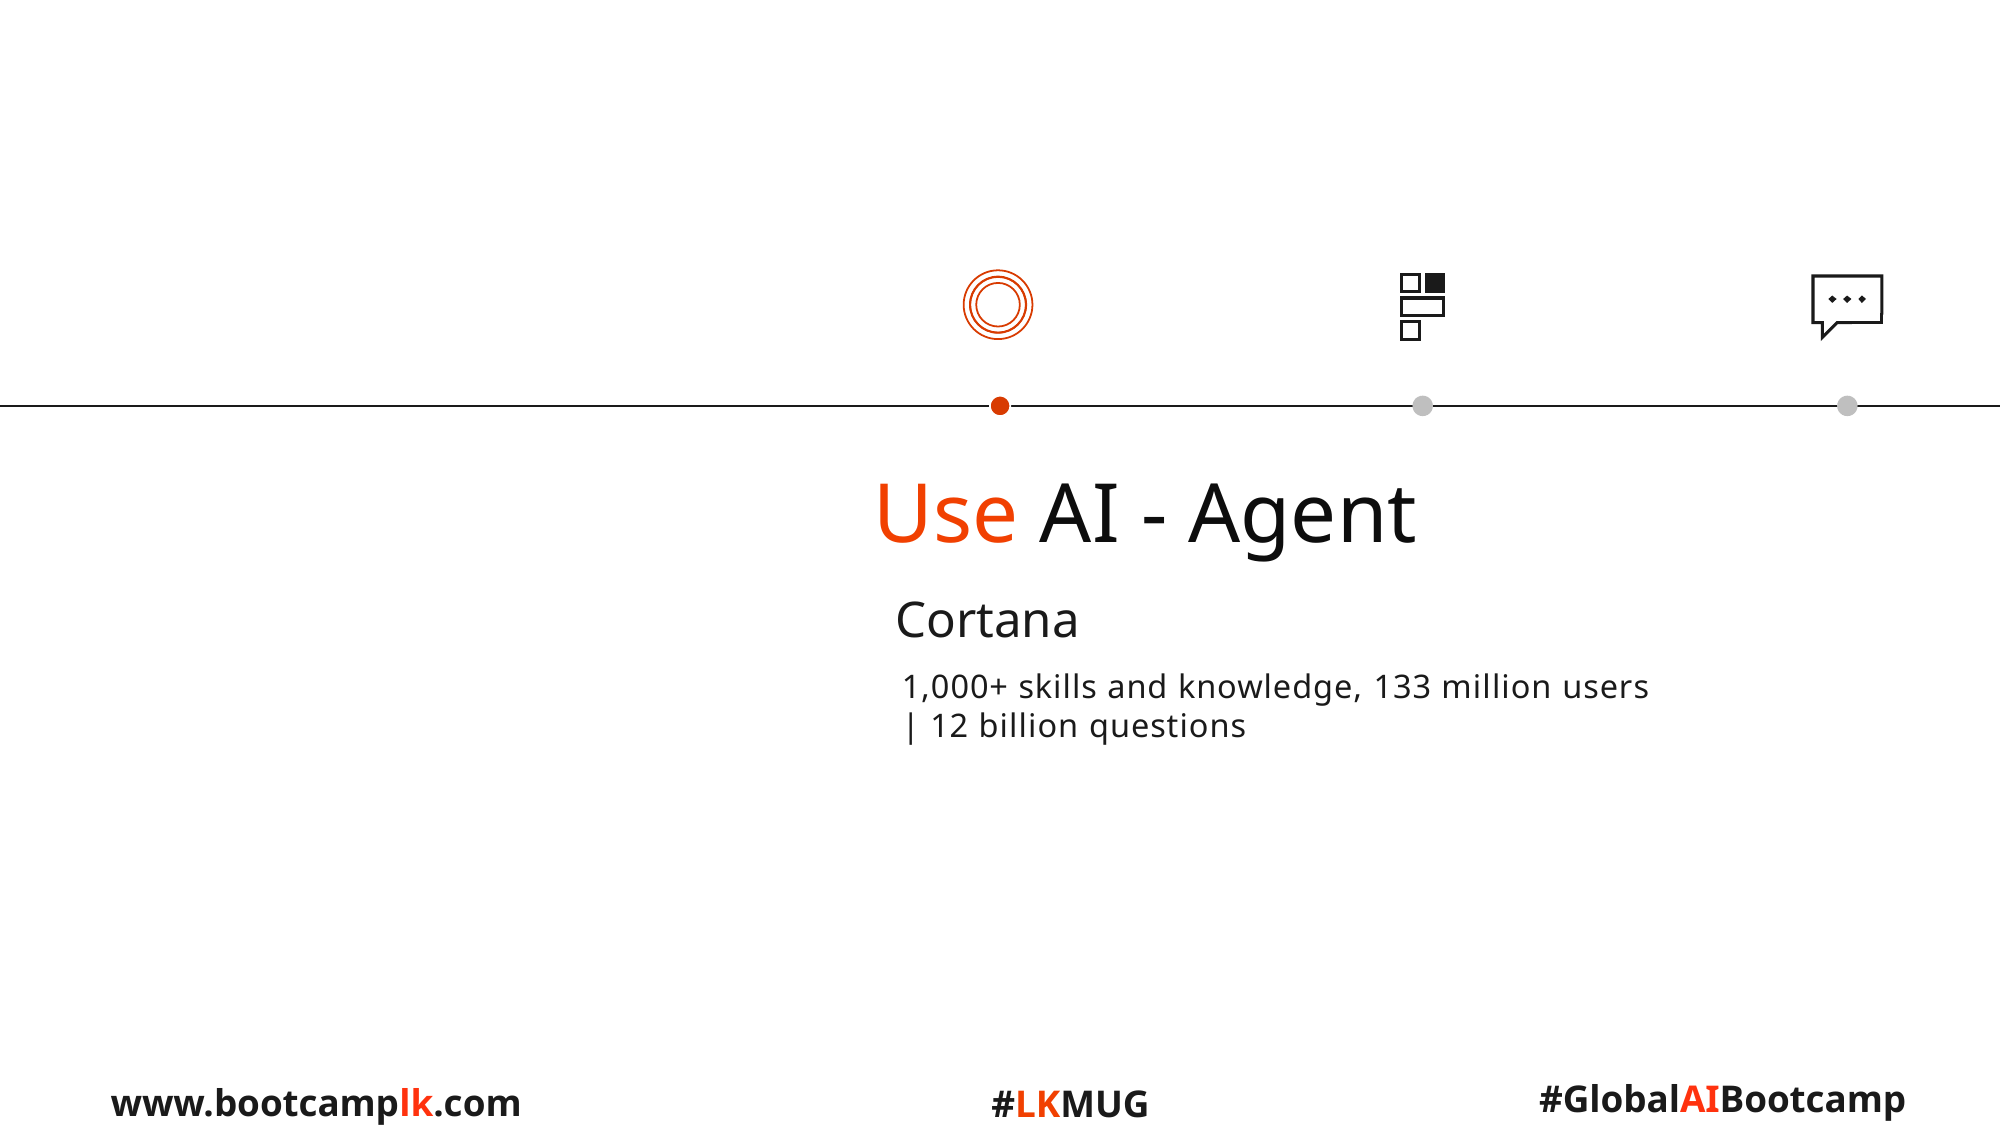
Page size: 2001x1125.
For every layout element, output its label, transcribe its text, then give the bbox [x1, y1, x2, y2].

text_box [1411, 394, 1434, 405]
text_box [989, 407, 1012, 417]
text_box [963, 270, 1033, 340]
text_box Use AI - Agent [697, 478, 1594, 541]
text_box [1355, 230, 2000, 390]
text_box [1411, 407, 1434, 417]
text_box [1836, 394, 1859, 405]
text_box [1401, 274, 1444, 340]
text_box 1,000+ skills and knowledge, 133 million users | 12 billion questions [901, 660, 1665, 788]
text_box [1812, 275, 1883, 338]
text_box [989, 394, 1012, 405]
text_box Cortana [895, 590, 1957, 646]
text_box [1836, 407, 1859, 417]
